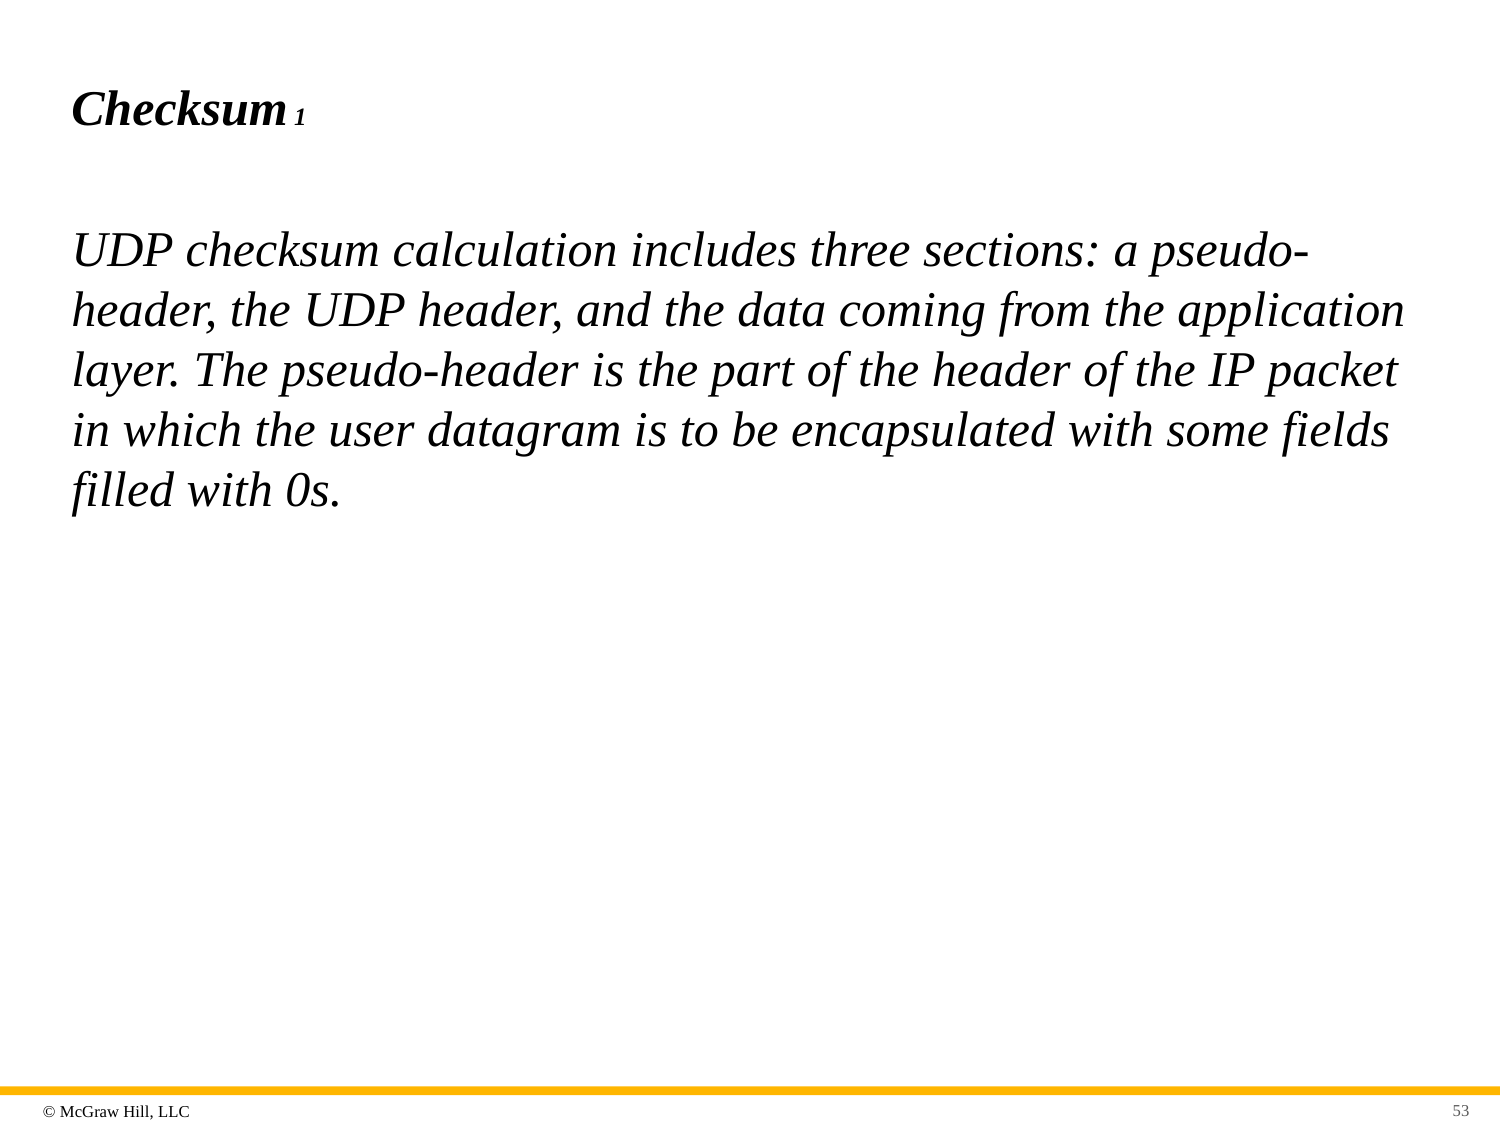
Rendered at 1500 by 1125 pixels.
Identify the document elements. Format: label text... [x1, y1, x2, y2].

slide_number 53 [1418, 1096, 1477, 1123]
list UDP checksum calculation includes three sections: a pseudo-header, the UDP header, and the data coming from the application layer. The pseudo-header is the part of the header of the IP packet in which the user datagram is to be encapsulated with some fields filled with 0s. [56, 209, 1444, 1026]
title Checksum 1 [56, 50, 1444, 162]
